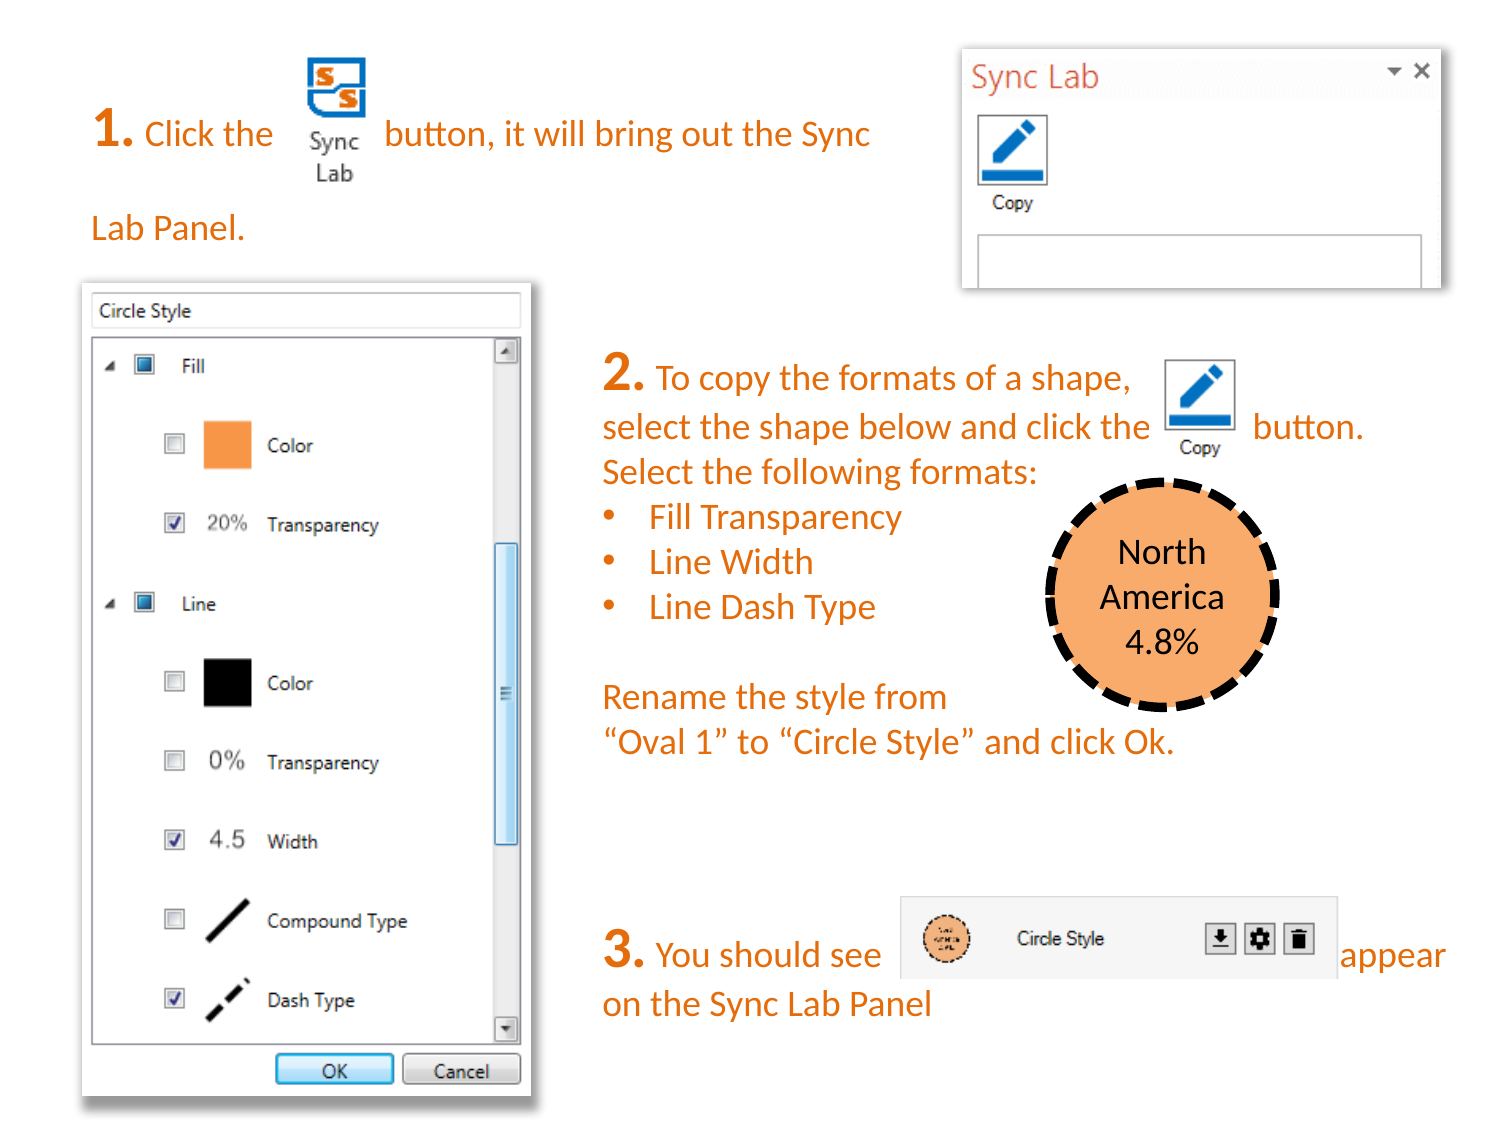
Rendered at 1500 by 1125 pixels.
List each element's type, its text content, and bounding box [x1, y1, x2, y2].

text_box 3. You should see appear on the Sync Lab Panel [587, 901, 1494, 1032]
picture [294, 50, 382, 199]
picture [1149, 344, 1251, 471]
picture [82, 283, 531, 1096]
text_box North America 4.8% [1047, 480, 1278, 710]
text_box 1. Click the button, it will bring out the Sync Lab Panel. [76, 80, 954, 256]
text_box 2. To copy the formats of a shape, select the shape below and click the button. Select the following formats: Fill Transparency Line Width Line Dash Type Rename the style from “Oval 1” to “Circle Style” and click Ok. [587, 324, 1463, 770]
picture [962, 49, 1441, 288]
picture [899, 896, 1340, 979]
